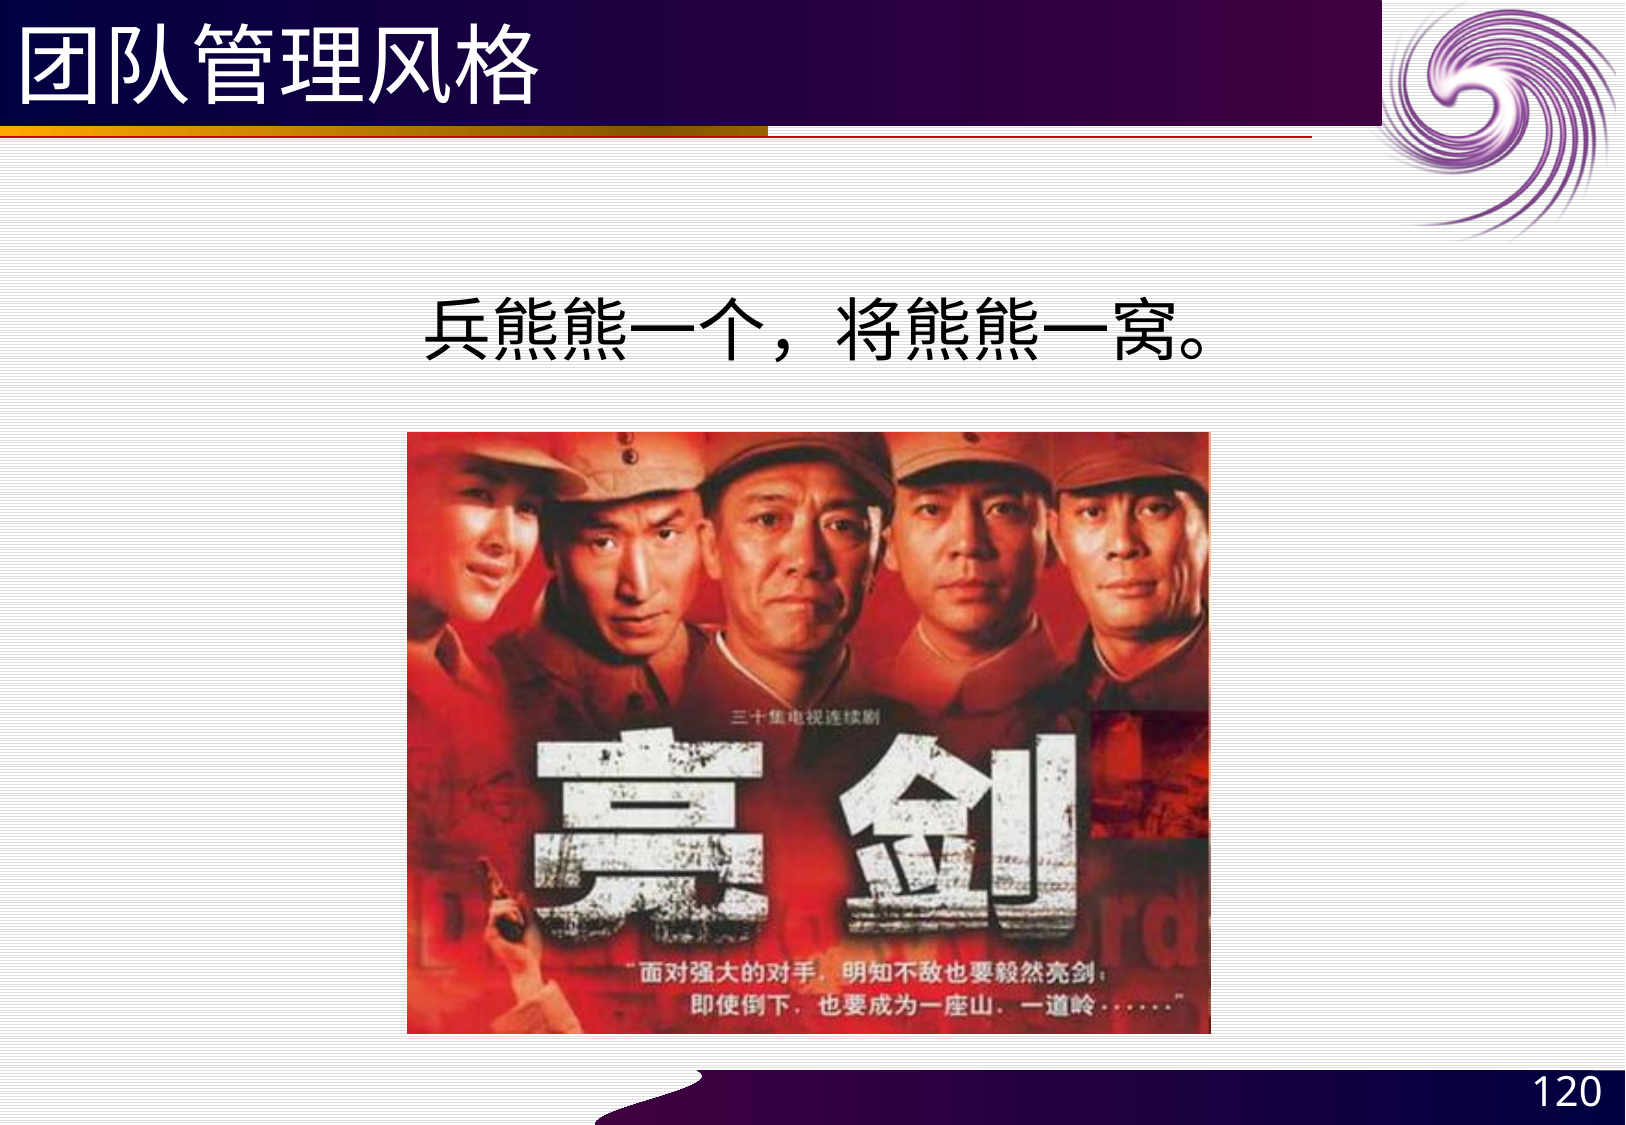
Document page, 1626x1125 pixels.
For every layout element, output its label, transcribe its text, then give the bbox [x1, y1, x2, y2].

slide_number 120 [1474, 1069, 1619, 1125]
list 兵熊熊一个，将熊熊一窝。 [361, 278, 1309, 410]
picture [1362, 0, 1616, 244]
title 团队管理风格 [0, 0, 1382, 126]
picture [407, 432, 1212, 1034]
